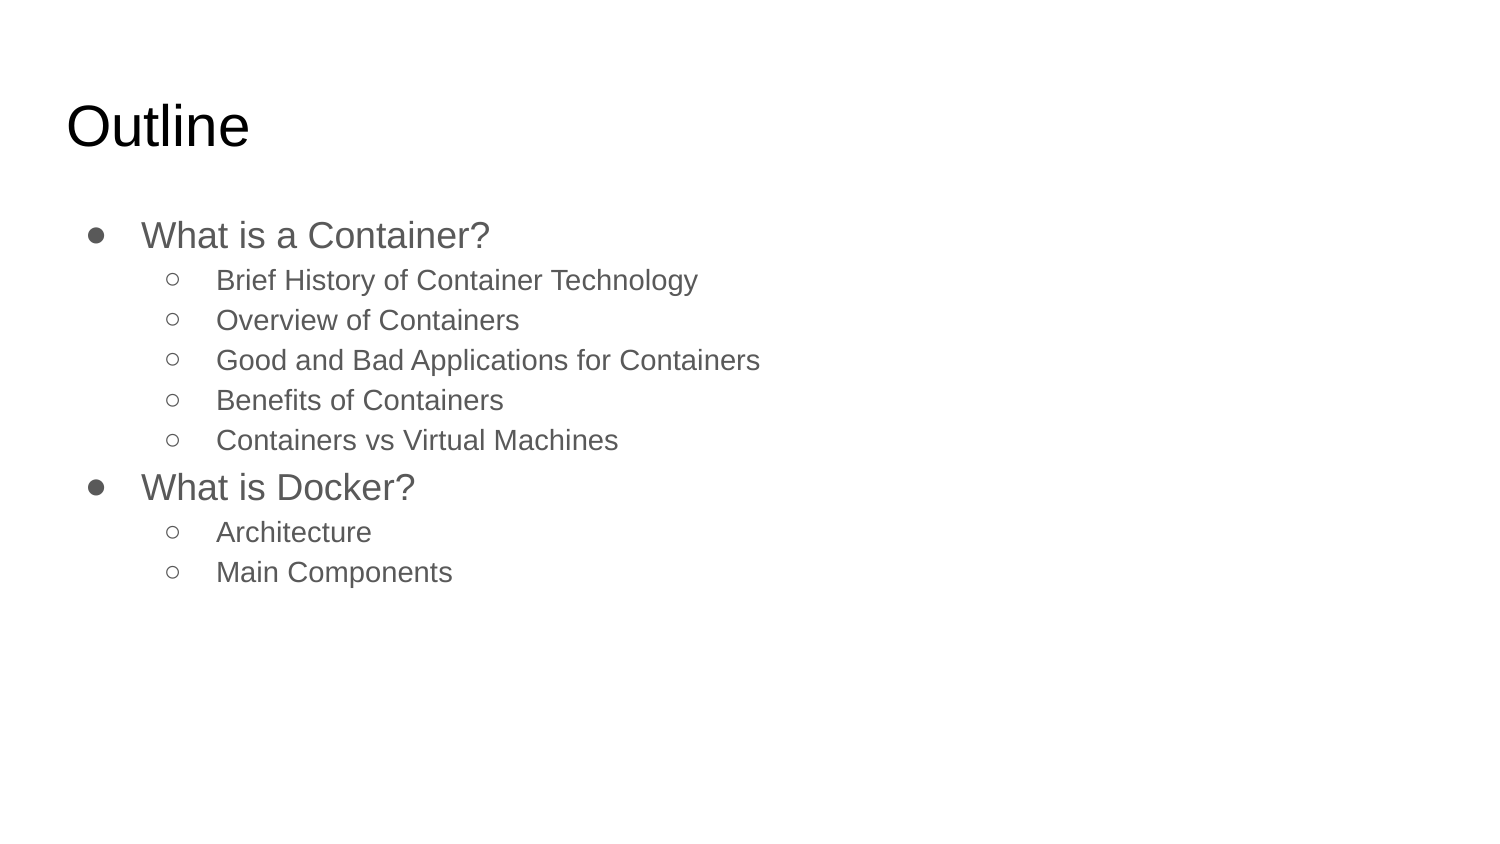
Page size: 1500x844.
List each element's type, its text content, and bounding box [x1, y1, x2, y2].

list What is a Container? Brief History of Container Technology Overview of Containers Good and Bad Applications for Containers Benefits of Containers Containers vs Virtual Machines What is Docker? Architecture Main Components [51, 189, 1449, 750]
title Outline [51, 72, 1449, 167]
